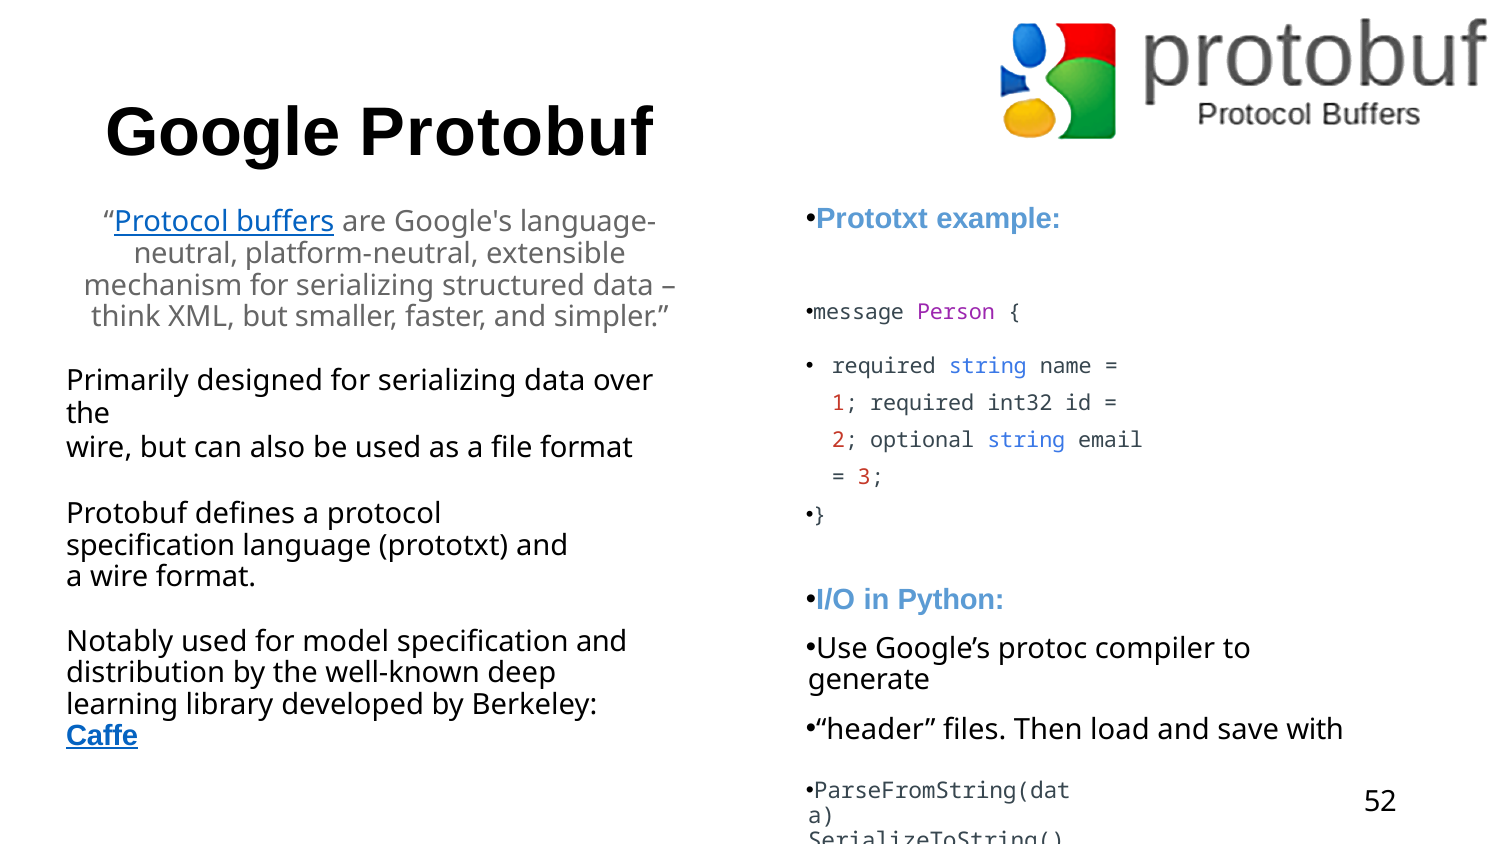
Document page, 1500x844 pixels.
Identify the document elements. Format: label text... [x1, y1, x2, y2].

title Google Protobuf [103, 54, 1397, 198]
picture [999, 18, 1488, 140]
list Prototxt example: message Person { required string name = 1; required int32 id = 2; optional string email = 3; } I/O in Python: Use Google’s protoc compiler to generate “header” files. Then load and save with ParseFromString(data) SerializeToString() [805, 197, 1347, 844]
text_box “Protocol buffers are Google's language-neutral, platform-neutral, extensible mechanism for serializing structured data – think XML, but smaller, faster, and simpler.” Primarily designed for serializing data over the wire, but can also be used as a file format Protobuf defines a protocol specification language (prototxt) and a wire format. Notably used for model specification and distribution by the well-known deep learning library developed by Berkeley: Caffe [64, 197, 692, 752]
slide_number 52 [1059, 559, 1397, 844]
